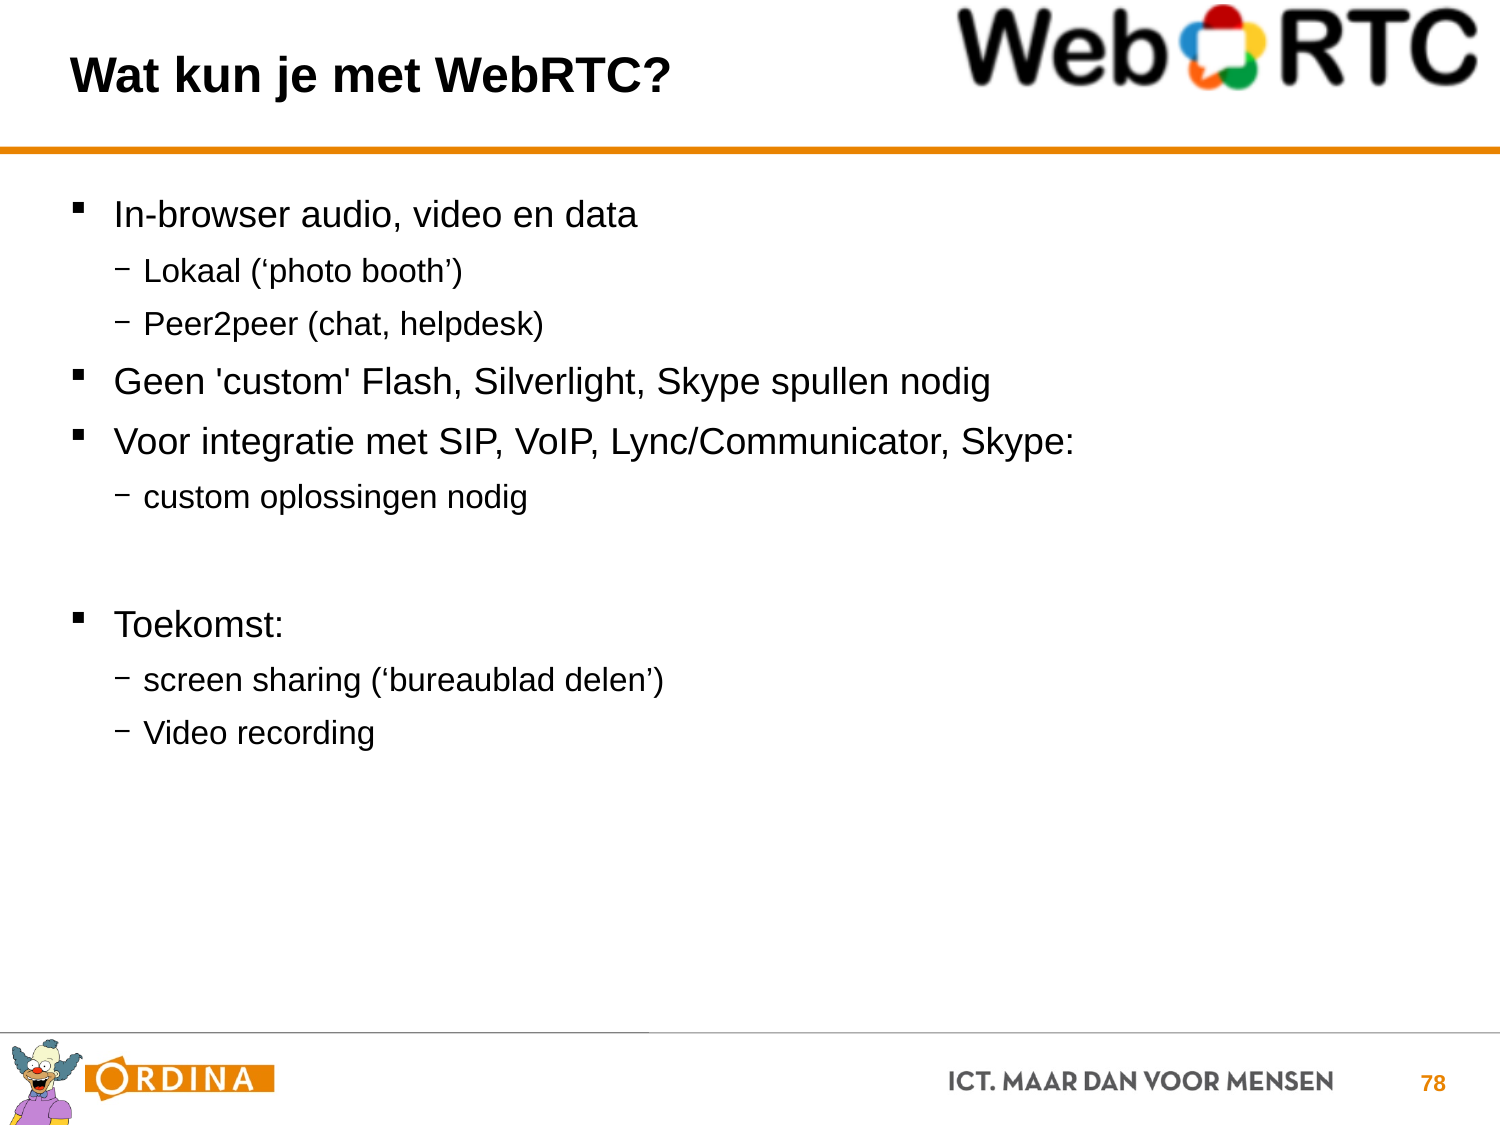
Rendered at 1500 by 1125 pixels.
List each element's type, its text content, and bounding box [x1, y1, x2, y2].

slide_number 78 [1354, 1060, 1462, 1112]
list In-browser audio, video en data Lokaal (‘photo booth’) Peer2peer (chat, helpdesk) Geen 'custom' Flash, Silverlight, Skype spullen nodig Voor integratie met SIP, VoIP, Lync/Communicator, Skype: custom oplossingen nodig Toekomst: screen sharing (‘bureaublad delen’) Video recording [54, 182, 1462, 1003]
picture [952, 4, 1500, 99]
picture [6, 1037, 279, 1125]
title Wat kun je met WebRTC? [54, 0, 1397, 147]
picture [941, 1061, 1340, 1100]
